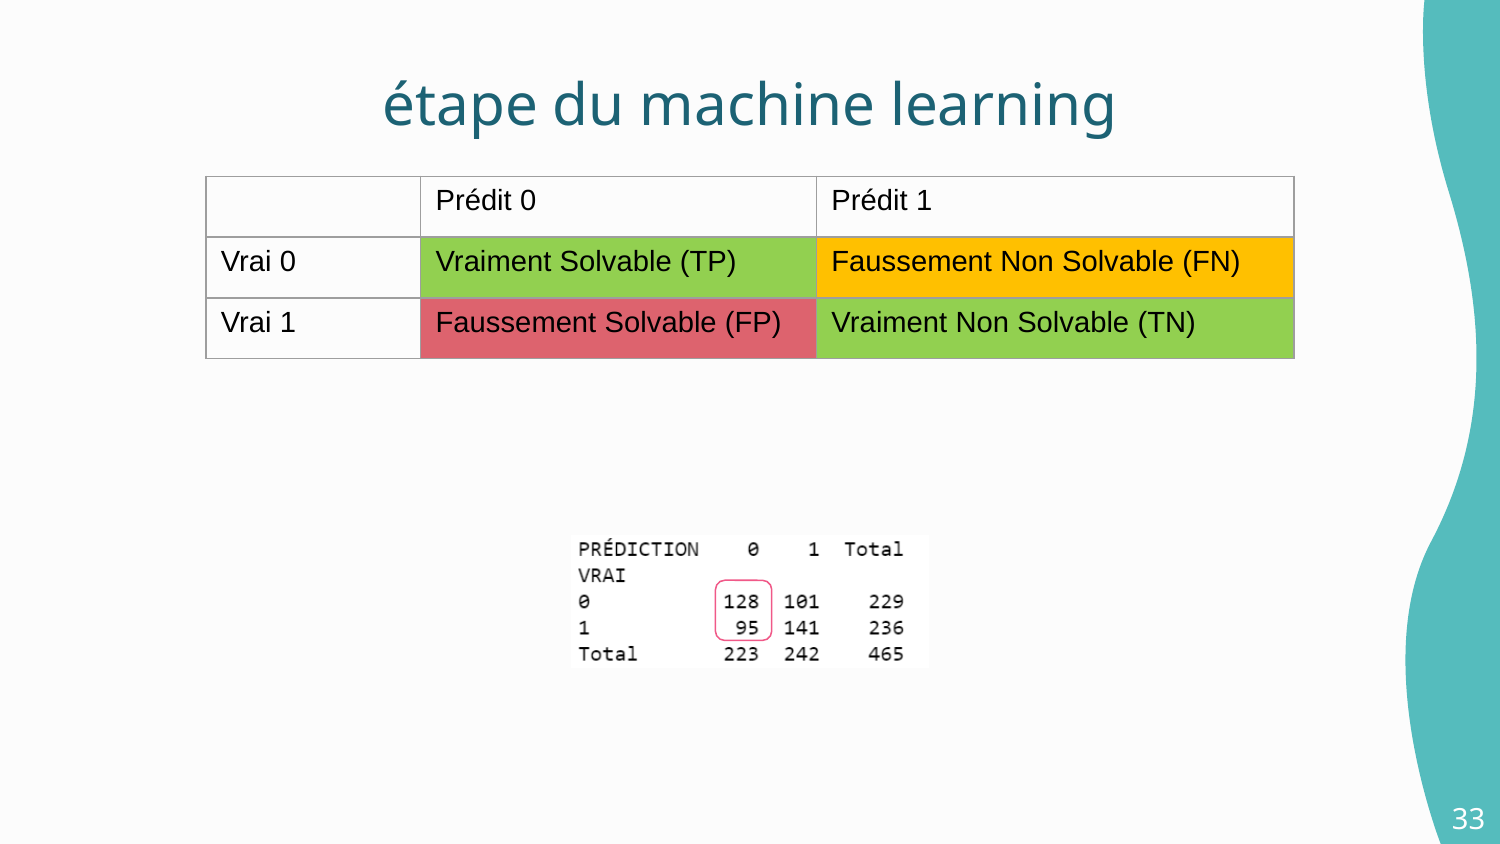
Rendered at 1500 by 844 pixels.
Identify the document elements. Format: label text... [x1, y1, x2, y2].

table_cell Vraiment Non Solvable (TN) [817, 299, 1293, 358]
table_header [207, 177, 420, 236]
picture [571, 534, 929, 668]
table_cell Faussement Non Solvable (FN) [817, 238, 1293, 297]
table_cell Vrai 1 [207, 299, 420, 358]
title étape du machine learning [320, 52, 1180, 146]
text_box 33 [1437, 793, 1500, 843]
table_header Prédit 0 [421, 177, 816, 236]
table_cell Vrai 0 [207, 238, 420, 297]
table_cell Vraiment Solvable (TP) [421, 238, 816, 297]
table_header Prédit 1 [817, 177, 1293, 236]
table_cell Faussement Solvable (FP) [421, 299, 816, 358]
